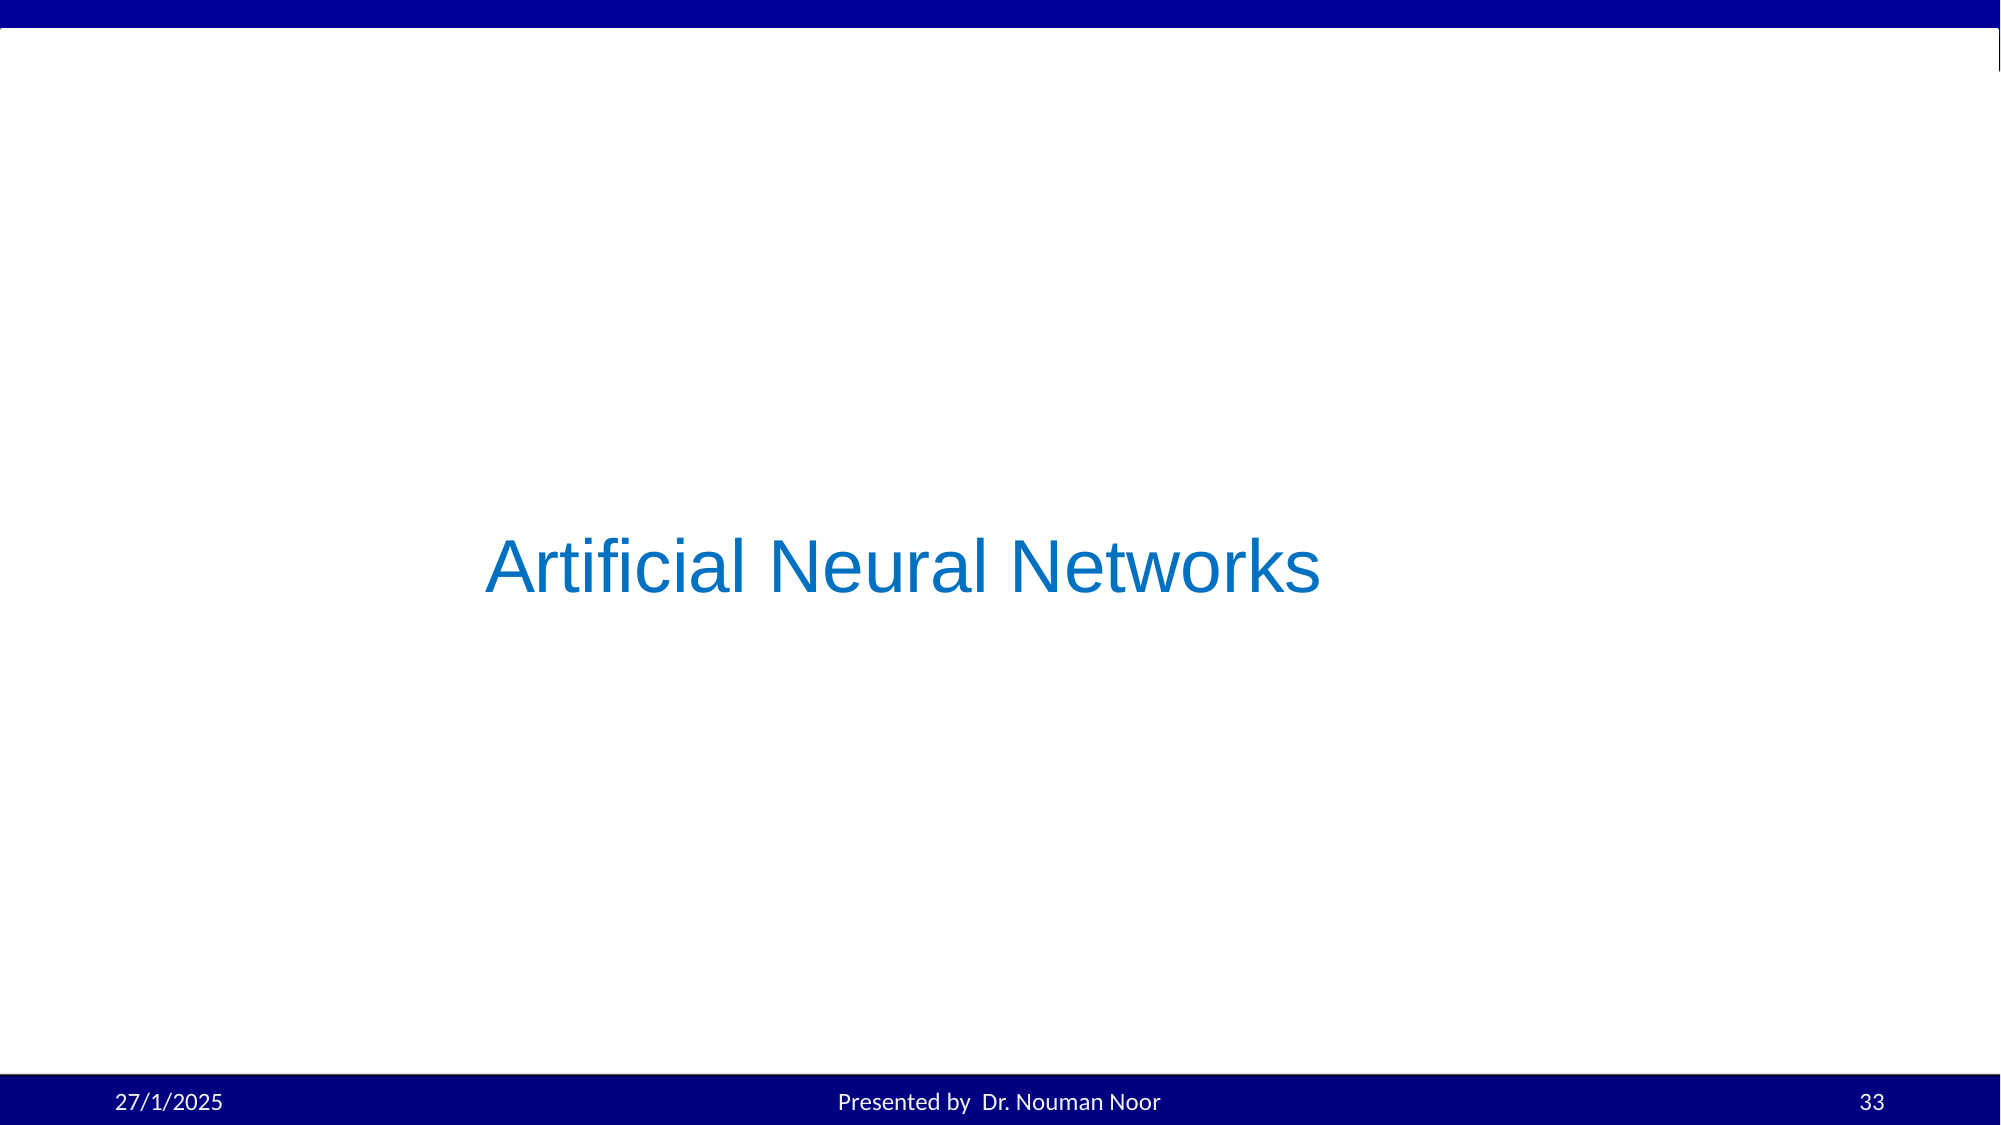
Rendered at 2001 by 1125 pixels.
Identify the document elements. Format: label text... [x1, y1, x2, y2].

footer Presented by Dr. Nouman Noor [683, 1062, 1317, 1125]
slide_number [99, 1062, 567, 1125]
slide_number 33 [1433, 1062, 1900, 1125]
title Artificial Neural Networks [4, 493, 1805, 632]
picture [0, 0, 2001, 1125]
